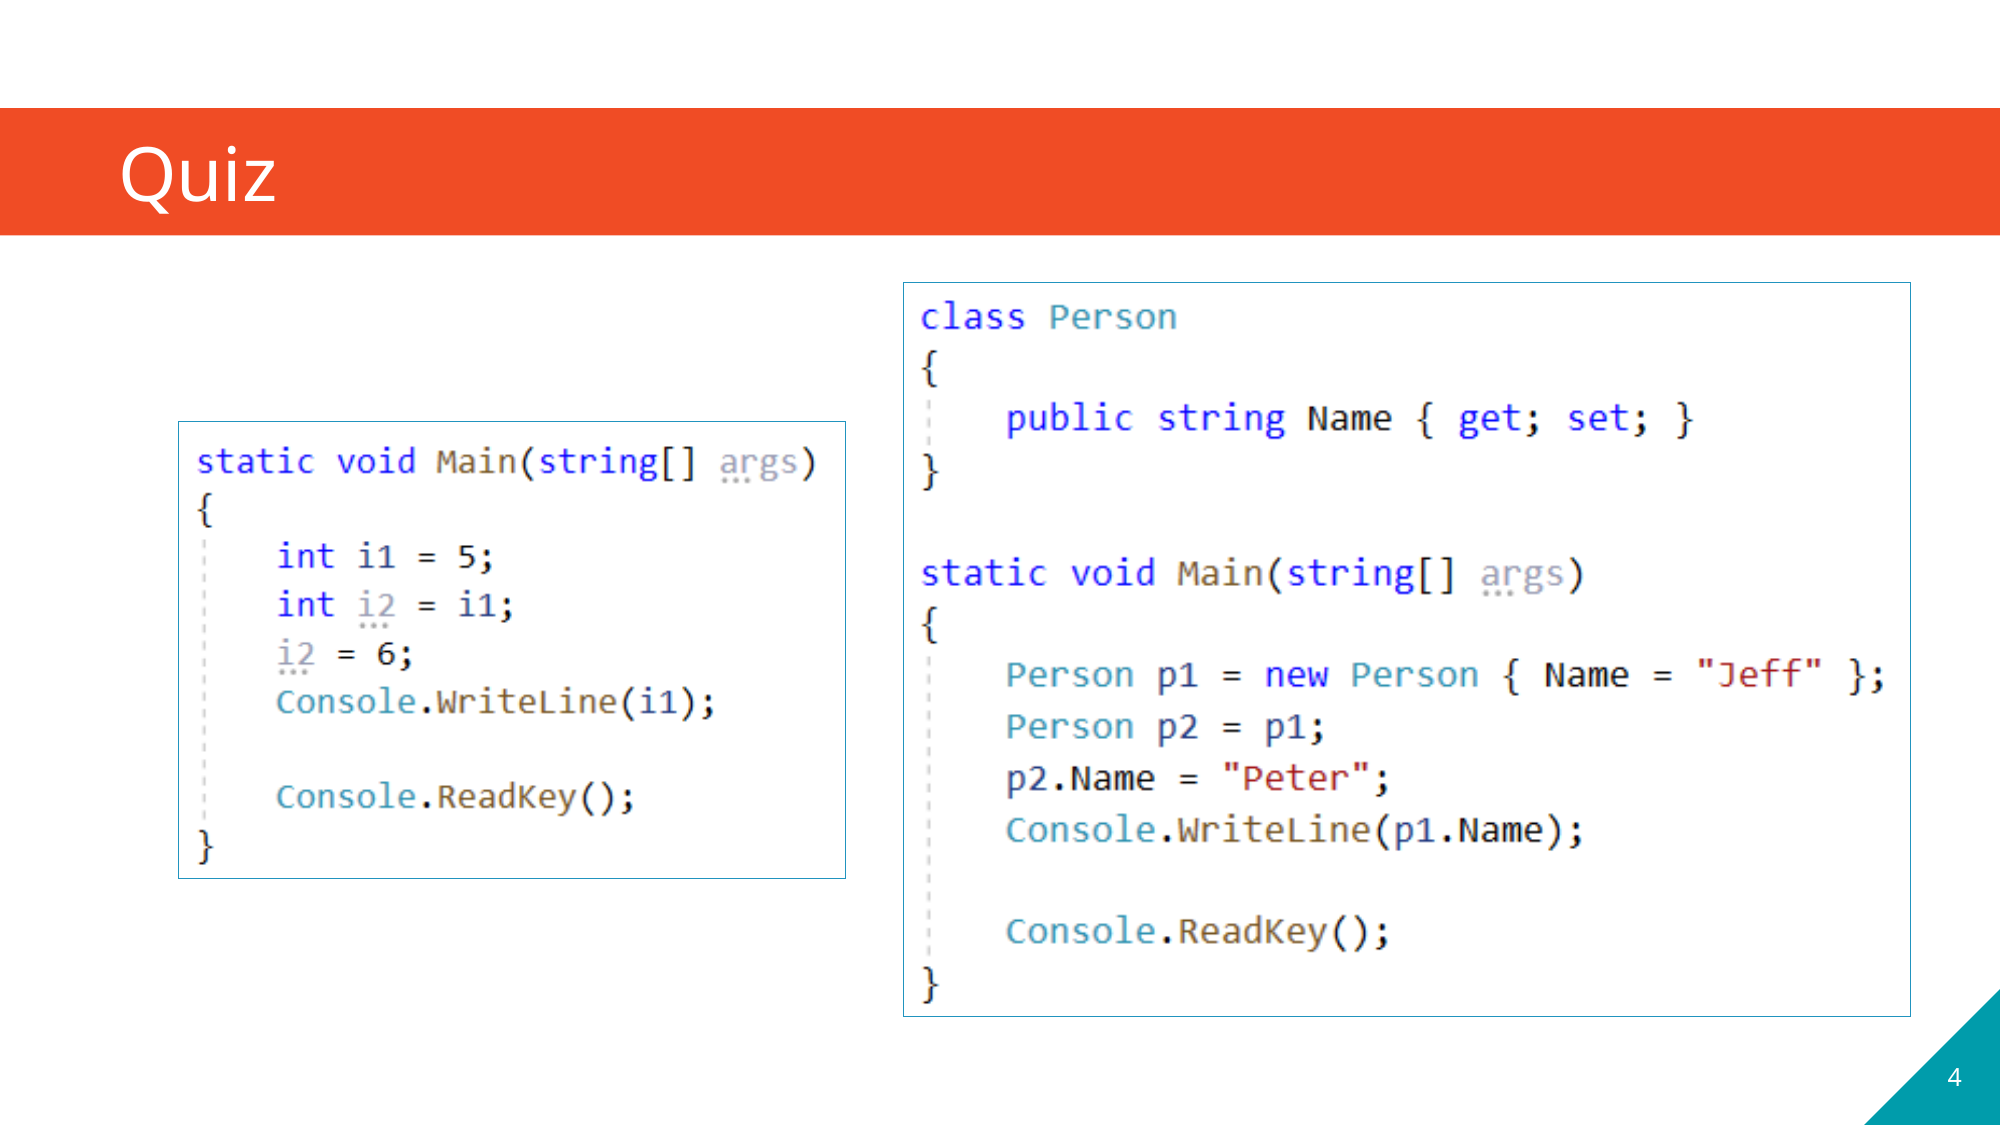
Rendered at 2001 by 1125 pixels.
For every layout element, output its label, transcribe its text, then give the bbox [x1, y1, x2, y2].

slide_number 4 [1862, 987, 2000, 1125]
picture [178, 421, 846, 879]
title Quiz [0, 108, 2000, 236]
picture [903, 282, 1911, 1017]
